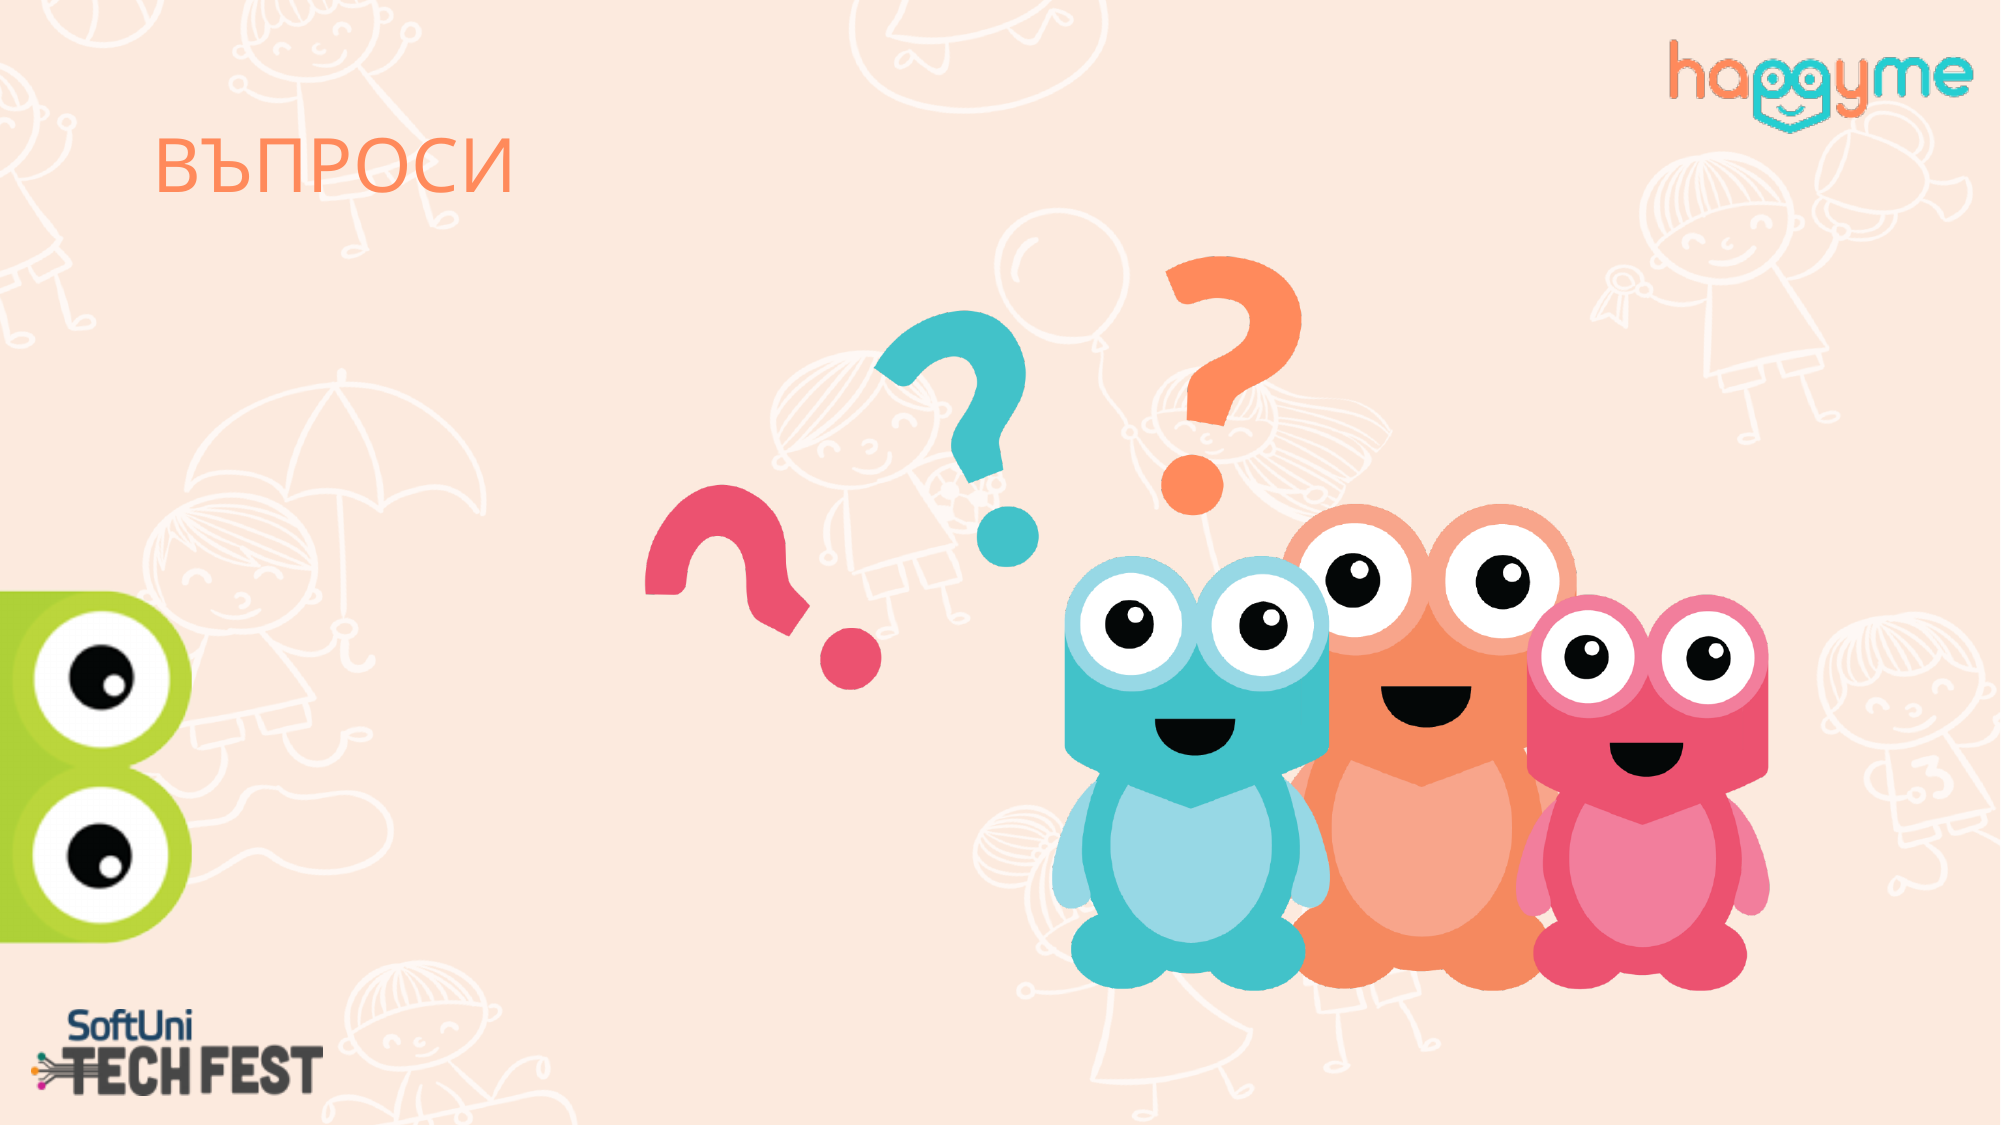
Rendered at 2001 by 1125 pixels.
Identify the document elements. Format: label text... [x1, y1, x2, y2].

picture [0, 0, 2001, 1125]
title Въпроси [137, 59, 1863, 278]
